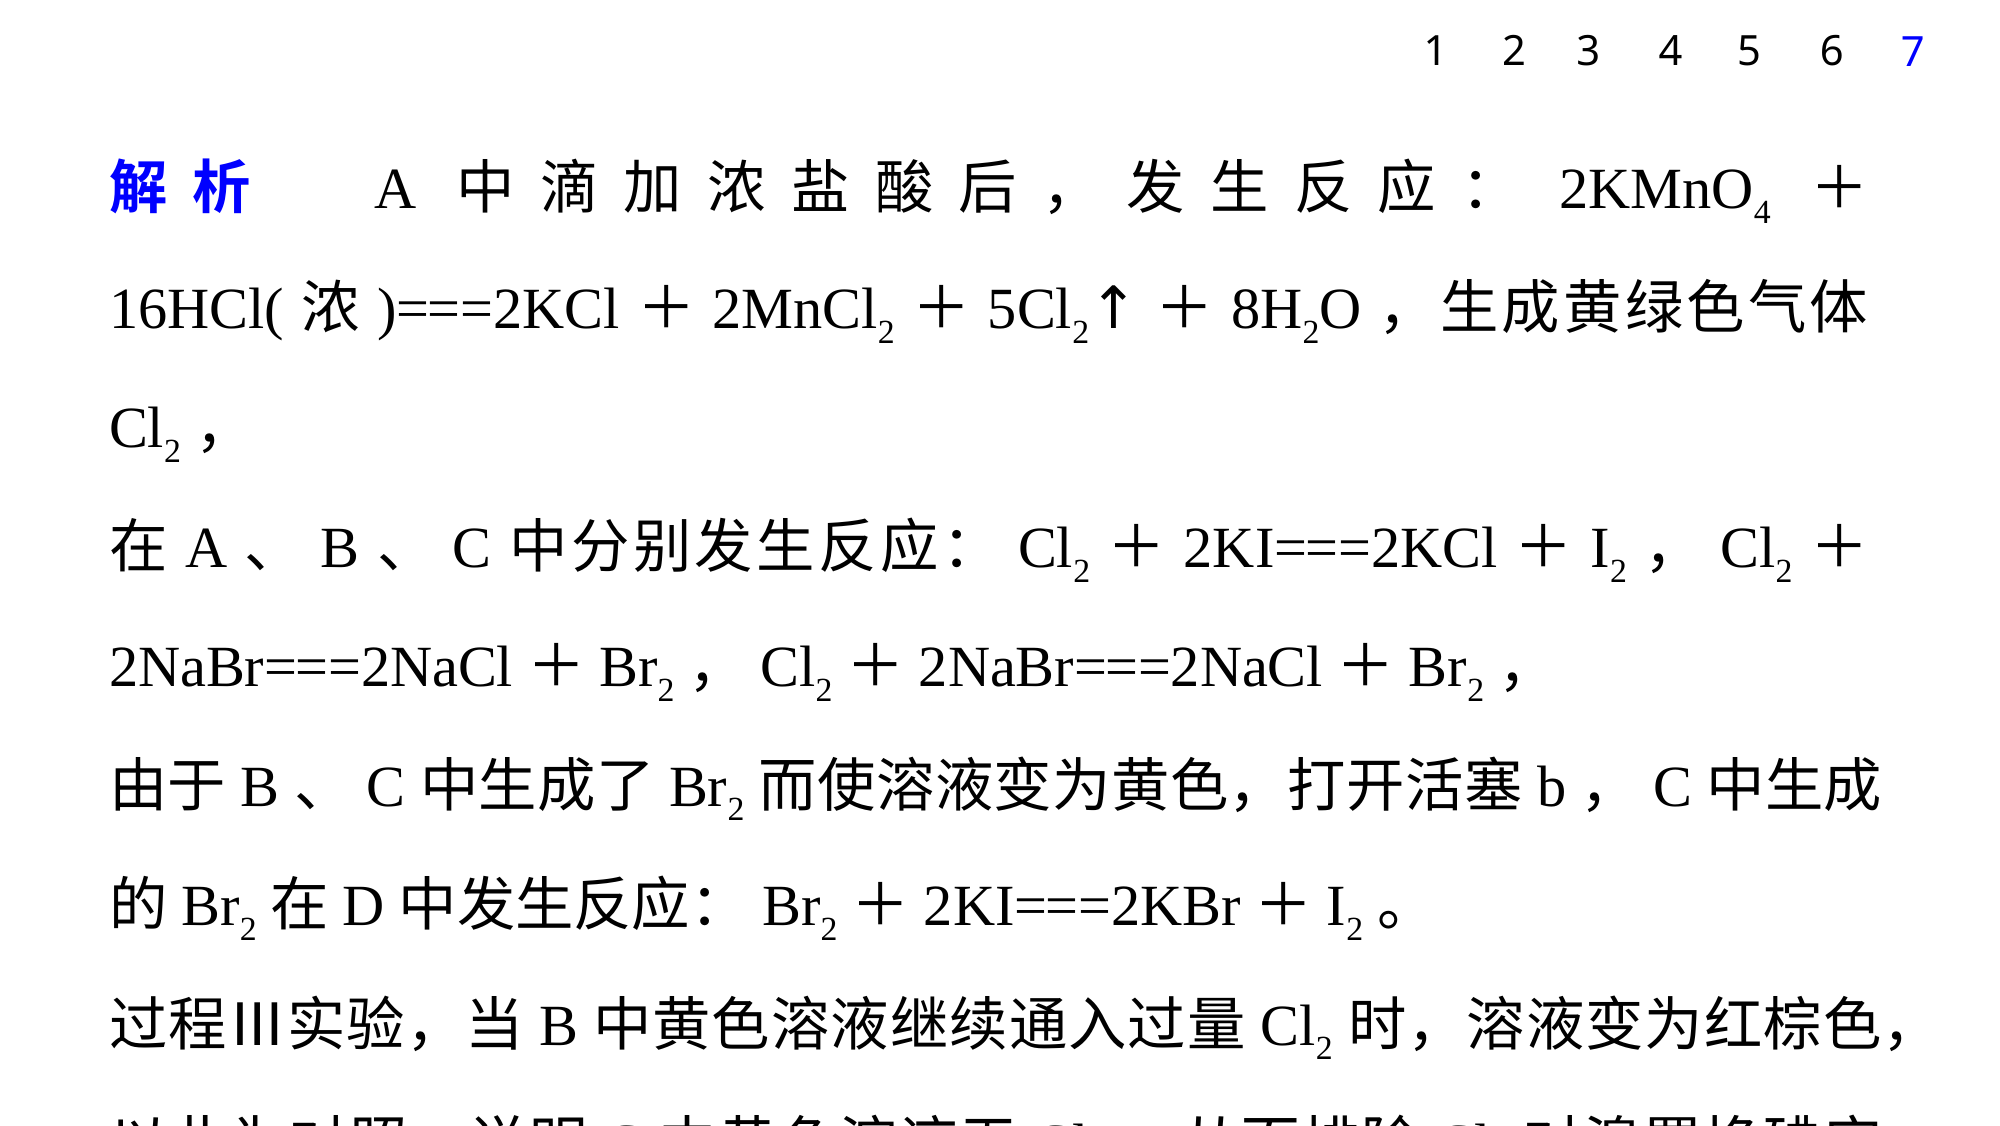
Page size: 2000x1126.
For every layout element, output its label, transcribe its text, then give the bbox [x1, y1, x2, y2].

text_box 2 [1484, 1, 1546, 97]
text_box 5 [1716, 1, 1782, 97]
text_box 1 [1402, 1, 1468, 97]
text_box 6 [1798, 1, 1864, 97]
text_box 3 [1563, 1, 1621, 97]
text_box 4 [1637, 1, 1703, 97]
text_box 7 [1879, 2, 1945, 98]
text_box 解析 A中滴加浓盐酸后，发生反应：2KMnO4＋16HCl(浓)===2KCl＋2MnCl2＋5Cl2↑＋8H2O，生成黄绿色气体Cl2， 在A、B、C中分别发生反应：Cl2＋2KI===2KCl＋I2，Cl2＋2NaBr===2NaCl＋Br2，Cl2＋2NaBr===2NaCl＋Br2， 由于B、C中生成了Br2而使溶液变为黄色，打开活塞b，C中生成的Br2在D中发生反应：Br2＋2KI===2KBr＋I2。 过程Ⅲ实验，当B中黄色溶液继续通入过量Cl2时，溶液变为红棕色， 以此为对照，说明C中黄色溶液无Cl2，从而排除Cl2对溴置换碘实验的干扰。 [89, 100, 1903, 1126]
